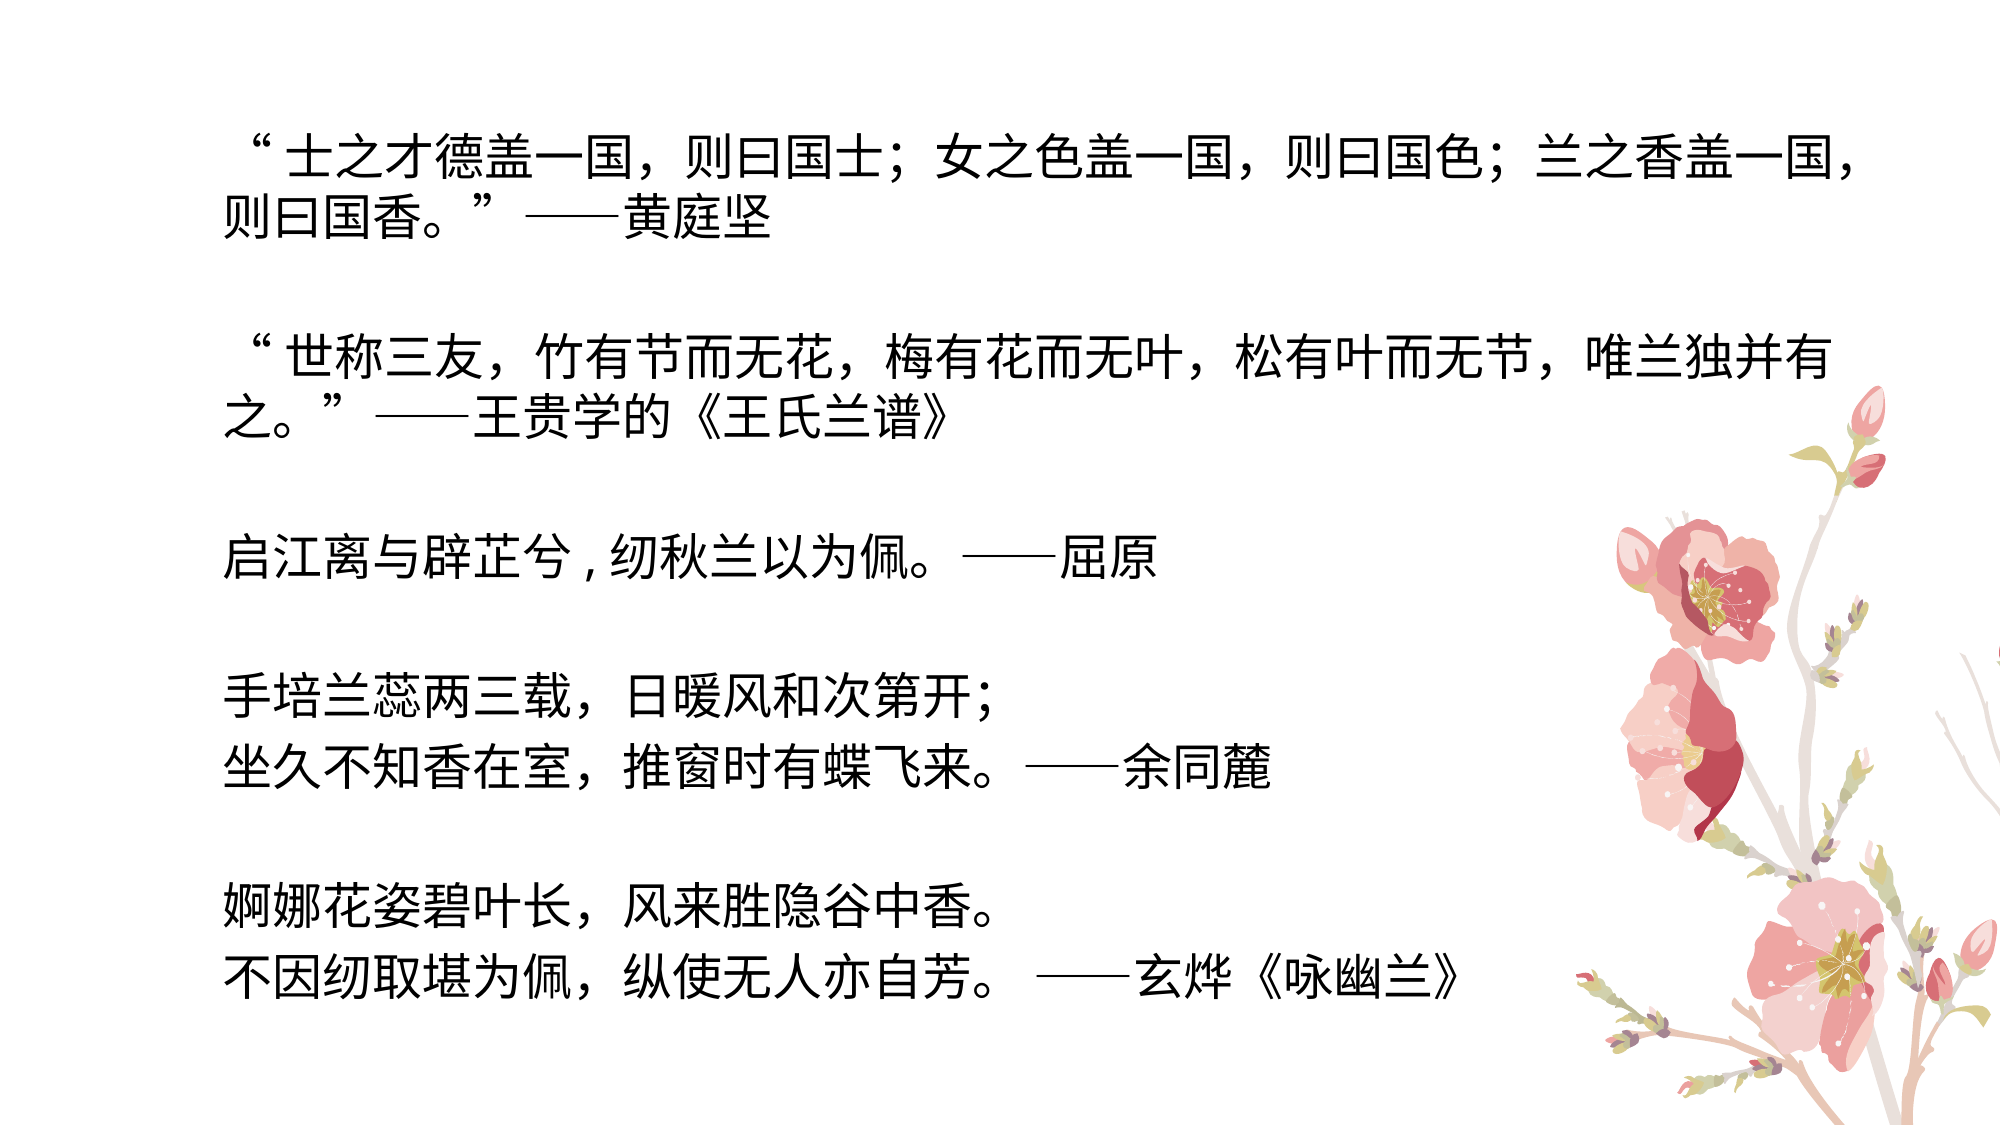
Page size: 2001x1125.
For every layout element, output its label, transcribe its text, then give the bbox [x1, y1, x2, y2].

picture [1535, 388, 2000, 1118]
list “士之才德盖一国，则曰国士；女之色盖一国，则曰国色；兰之香盖一国，则曰国香。”——黄庭坚 “世称三友，竹有节而无花，梅有花而无叶，松有叶而无节，唯兰独并有之。”——王贵学的《王氏兰谱》 启江离与辟芷兮,纫秋兰以为佩。——屈原 手培兰蕊两三载，日暖风和次第开； 坐久不知香在室，推窗时有蝶飞来。——余同麓 婀娜花姿碧叶长，风来胜隐谷中香。 不因纫取堪为佩，纵使无人亦自芳。 ——玄烨《咏幽兰》 [207, 117, 1871, 950]
